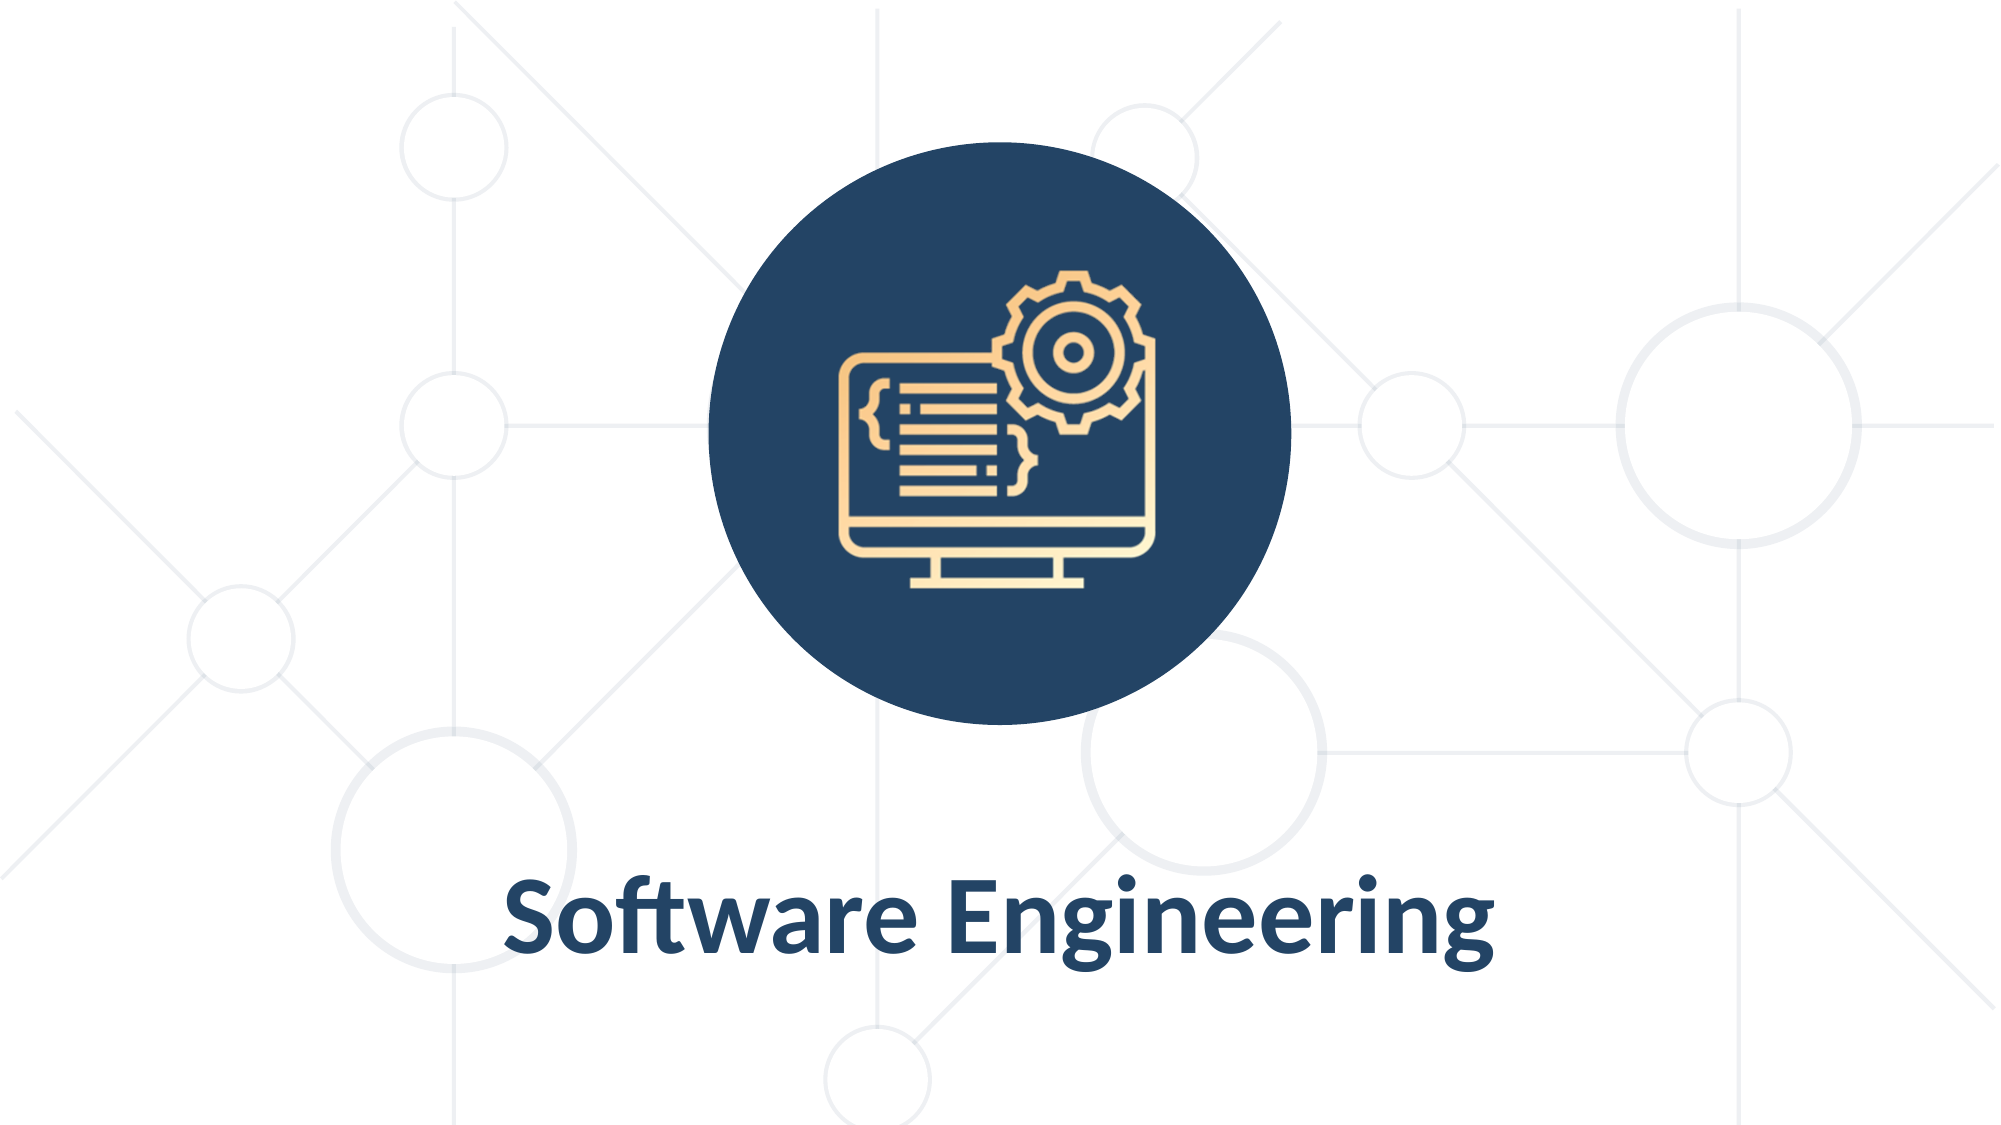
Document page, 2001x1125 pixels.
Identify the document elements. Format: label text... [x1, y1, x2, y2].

title Software Engineering [324, 759, 1676, 1058]
picture [816, 247, 1178, 612]
